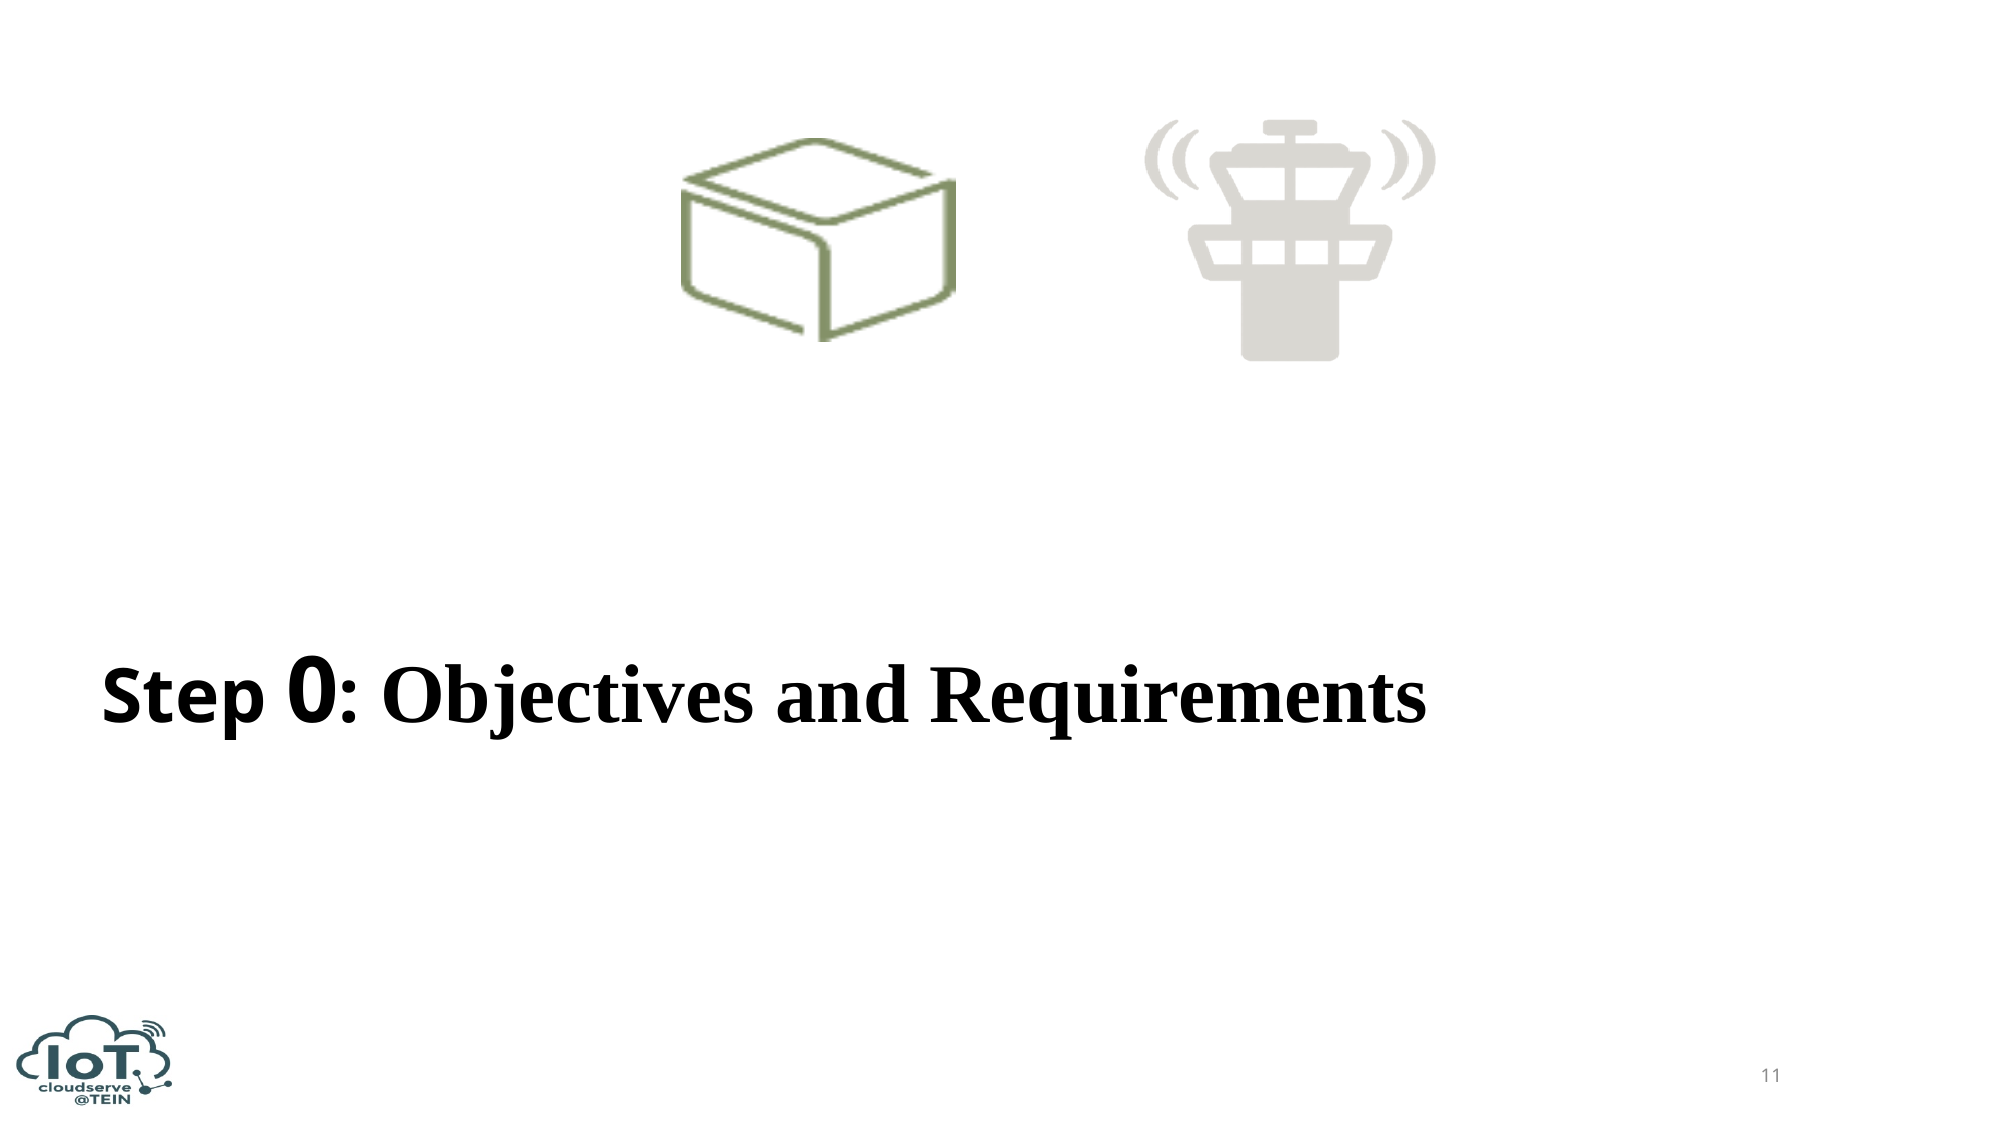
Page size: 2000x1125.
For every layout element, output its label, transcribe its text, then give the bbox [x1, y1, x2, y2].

title Step 0: Objectives and Requirements [86, 280, 2000, 749]
picture [681, 138, 957, 342]
picture [1124, 110, 1468, 369]
picture [12, 1015, 172, 1107]
slide_number 11 [1692, 1046, 1851, 1107]
